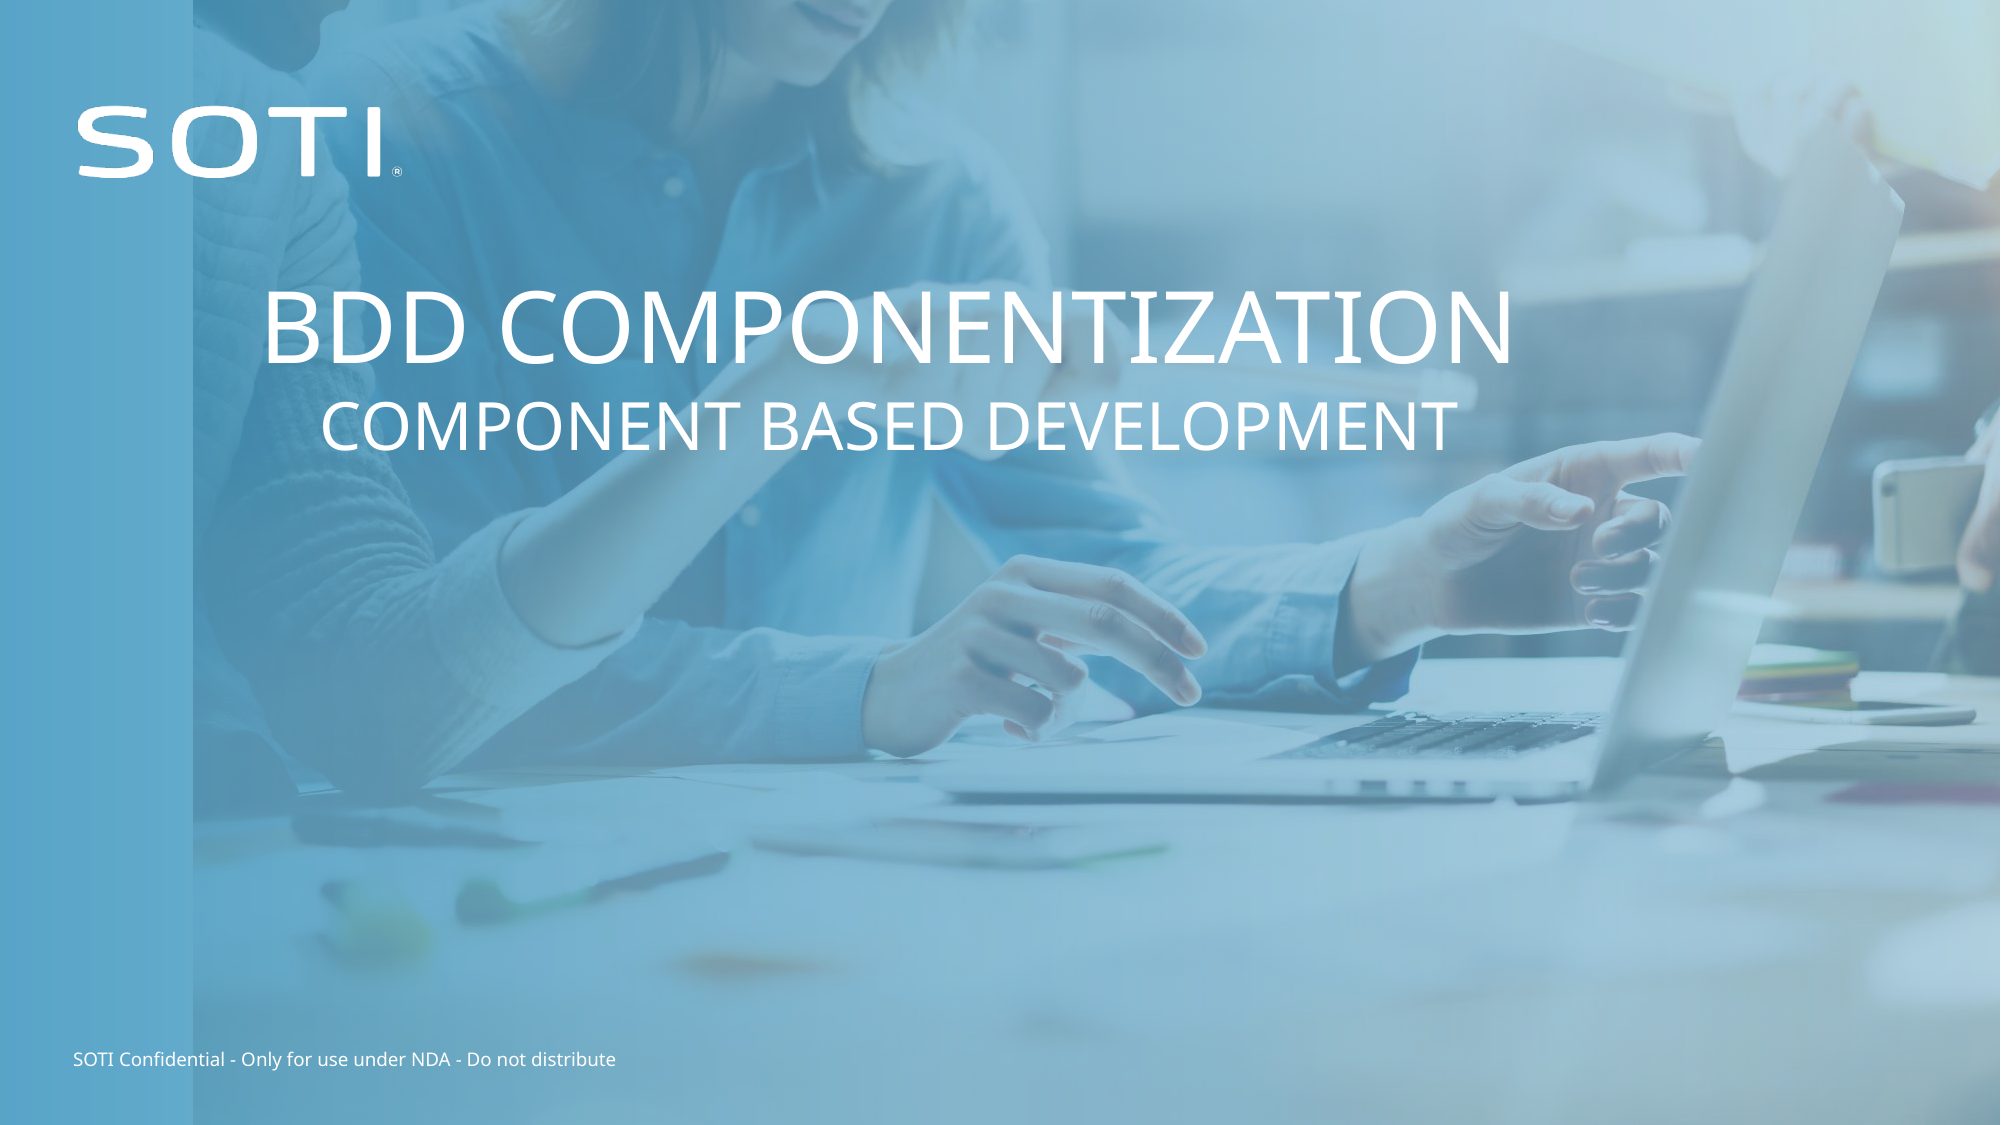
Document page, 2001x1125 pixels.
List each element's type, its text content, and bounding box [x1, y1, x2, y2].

picture [65, 95, 411, 190]
title Bdd Componentization Component based development [61, 256, 1718, 563]
